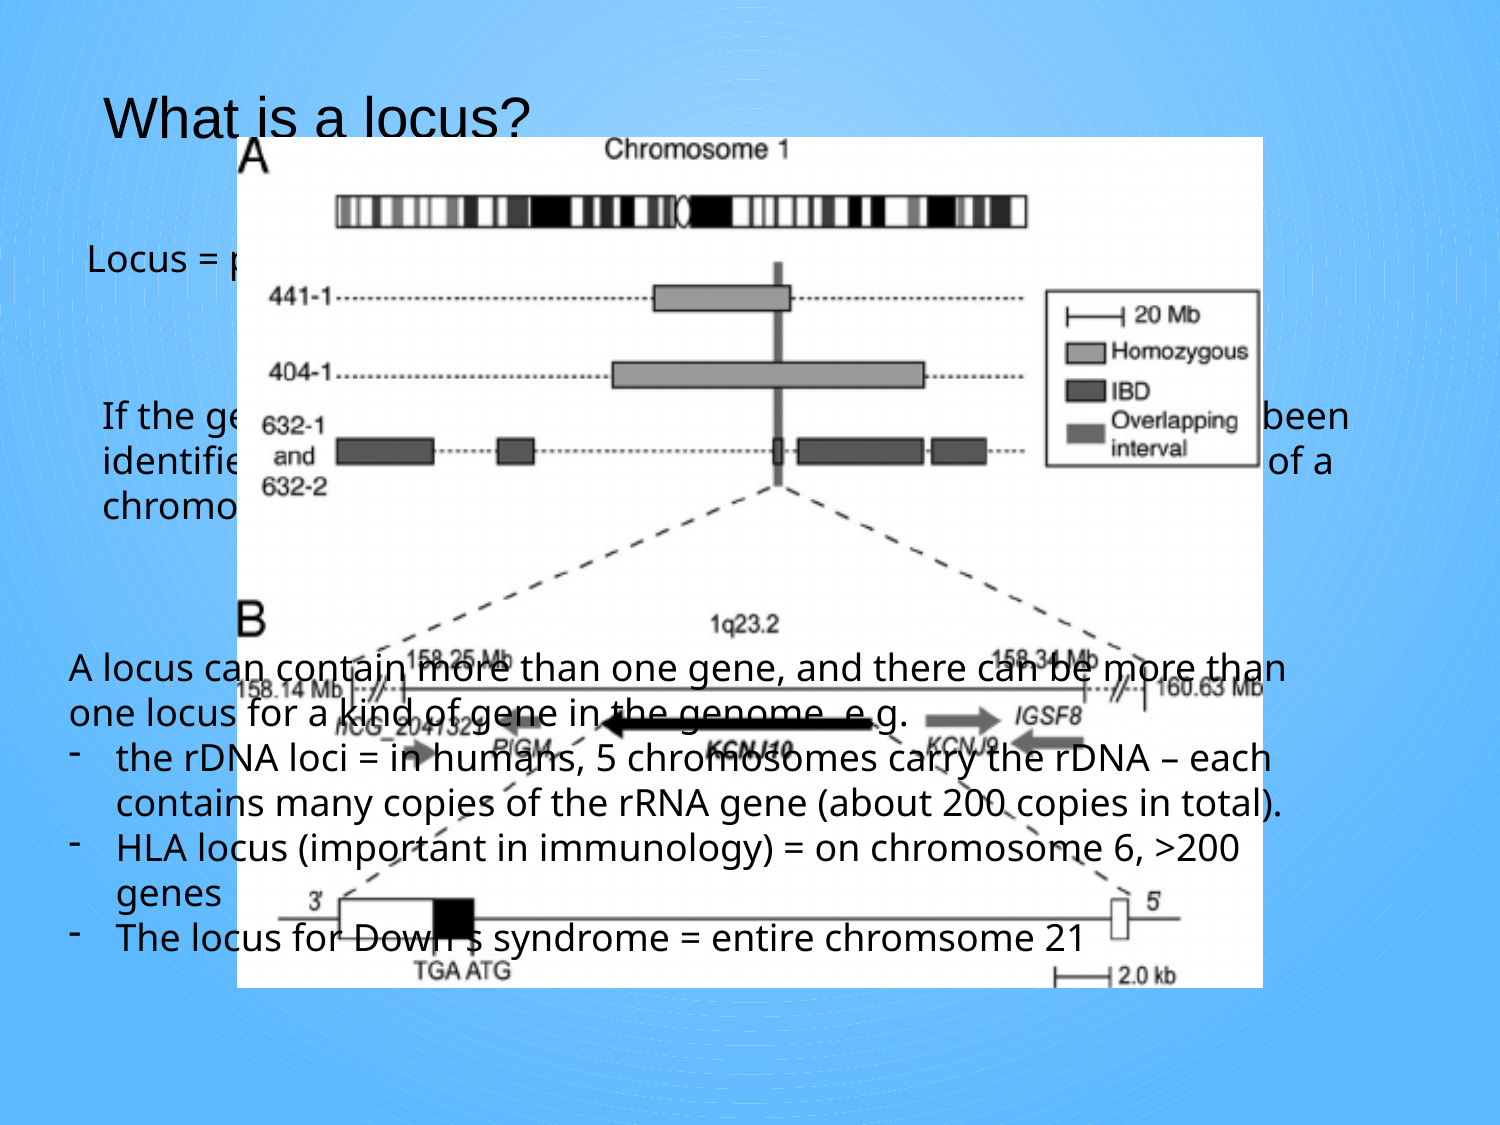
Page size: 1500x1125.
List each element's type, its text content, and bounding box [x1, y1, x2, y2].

text_box A locus can contain more than one gene, and there can be more than one locus for a kind of gene in the genome. e.g. the rDNA loci = in humans, 5 chromosomes carry the rDNA – each contains many copies of the rRNA gene (about 200 copies in total). HLA locus (important in immunology) = on chromosome 6, >200 genes The locus for Down´s syndrome = entire chromsome 21 [53, 636, 1348, 1012]
picture [237, 137, 1263, 988]
text_box If the gene responsible for a particular trait (eg a disease) has not been identified, we may still know the locus resides on a particular area of a chromosome. [87, 384, 231, 580]
text_box What is a locus? [89, 72, 548, 158]
text_box If the gene responsible for a particular trait (eg a disease) has not been identified, we may still know the locus resides on a particular area of a chromosome. [1266, 384, 1465, 580]
text_box Locus = place in the genome where a particular gene resides. [71, 227, 231, 288]
